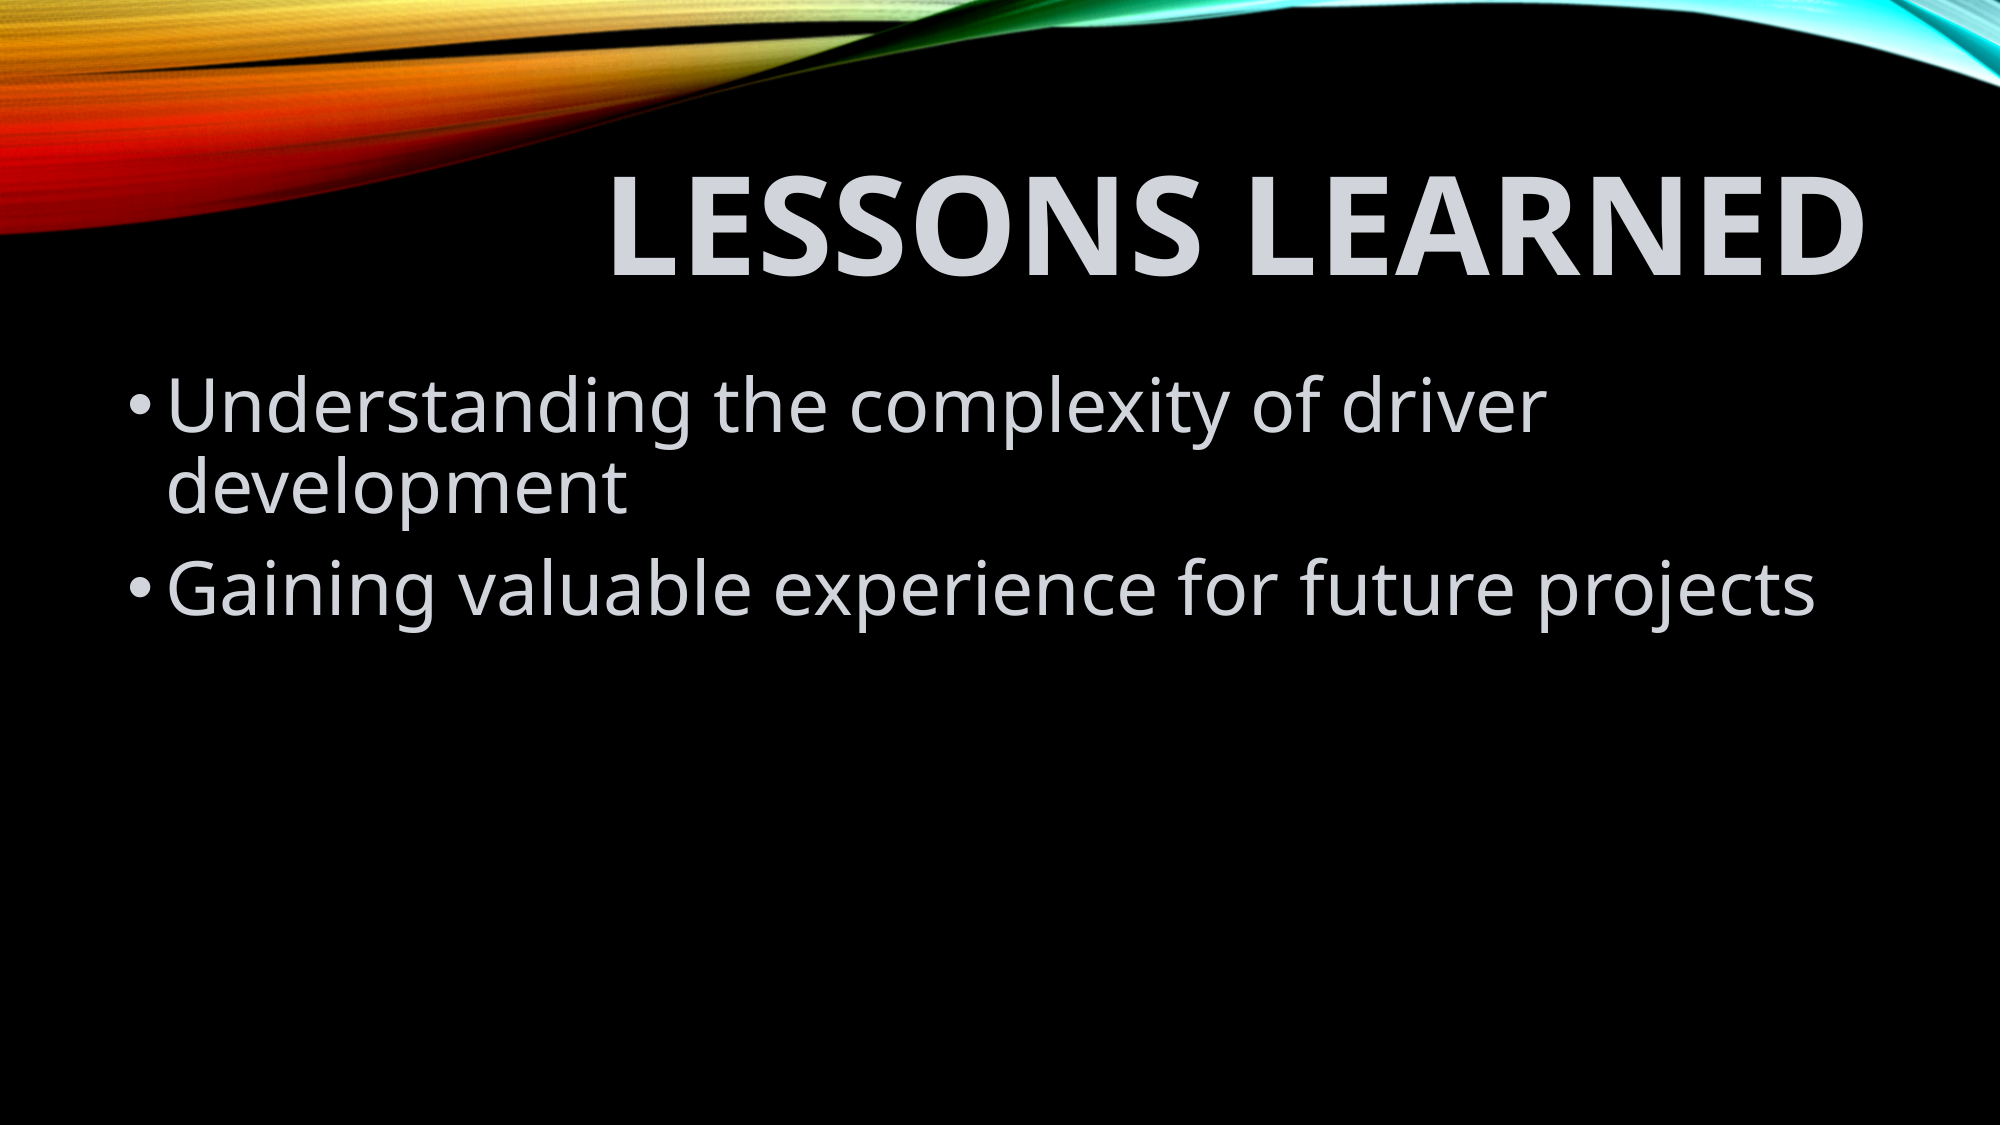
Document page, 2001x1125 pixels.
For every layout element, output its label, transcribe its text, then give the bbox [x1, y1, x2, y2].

title Lessons Learned [474, 125, 1888, 338]
list Understanding the complexity of driver development Gaining valuable experience for future projects [112, 360, 1888, 1021]
picture [0, 0, 2000, 237]
